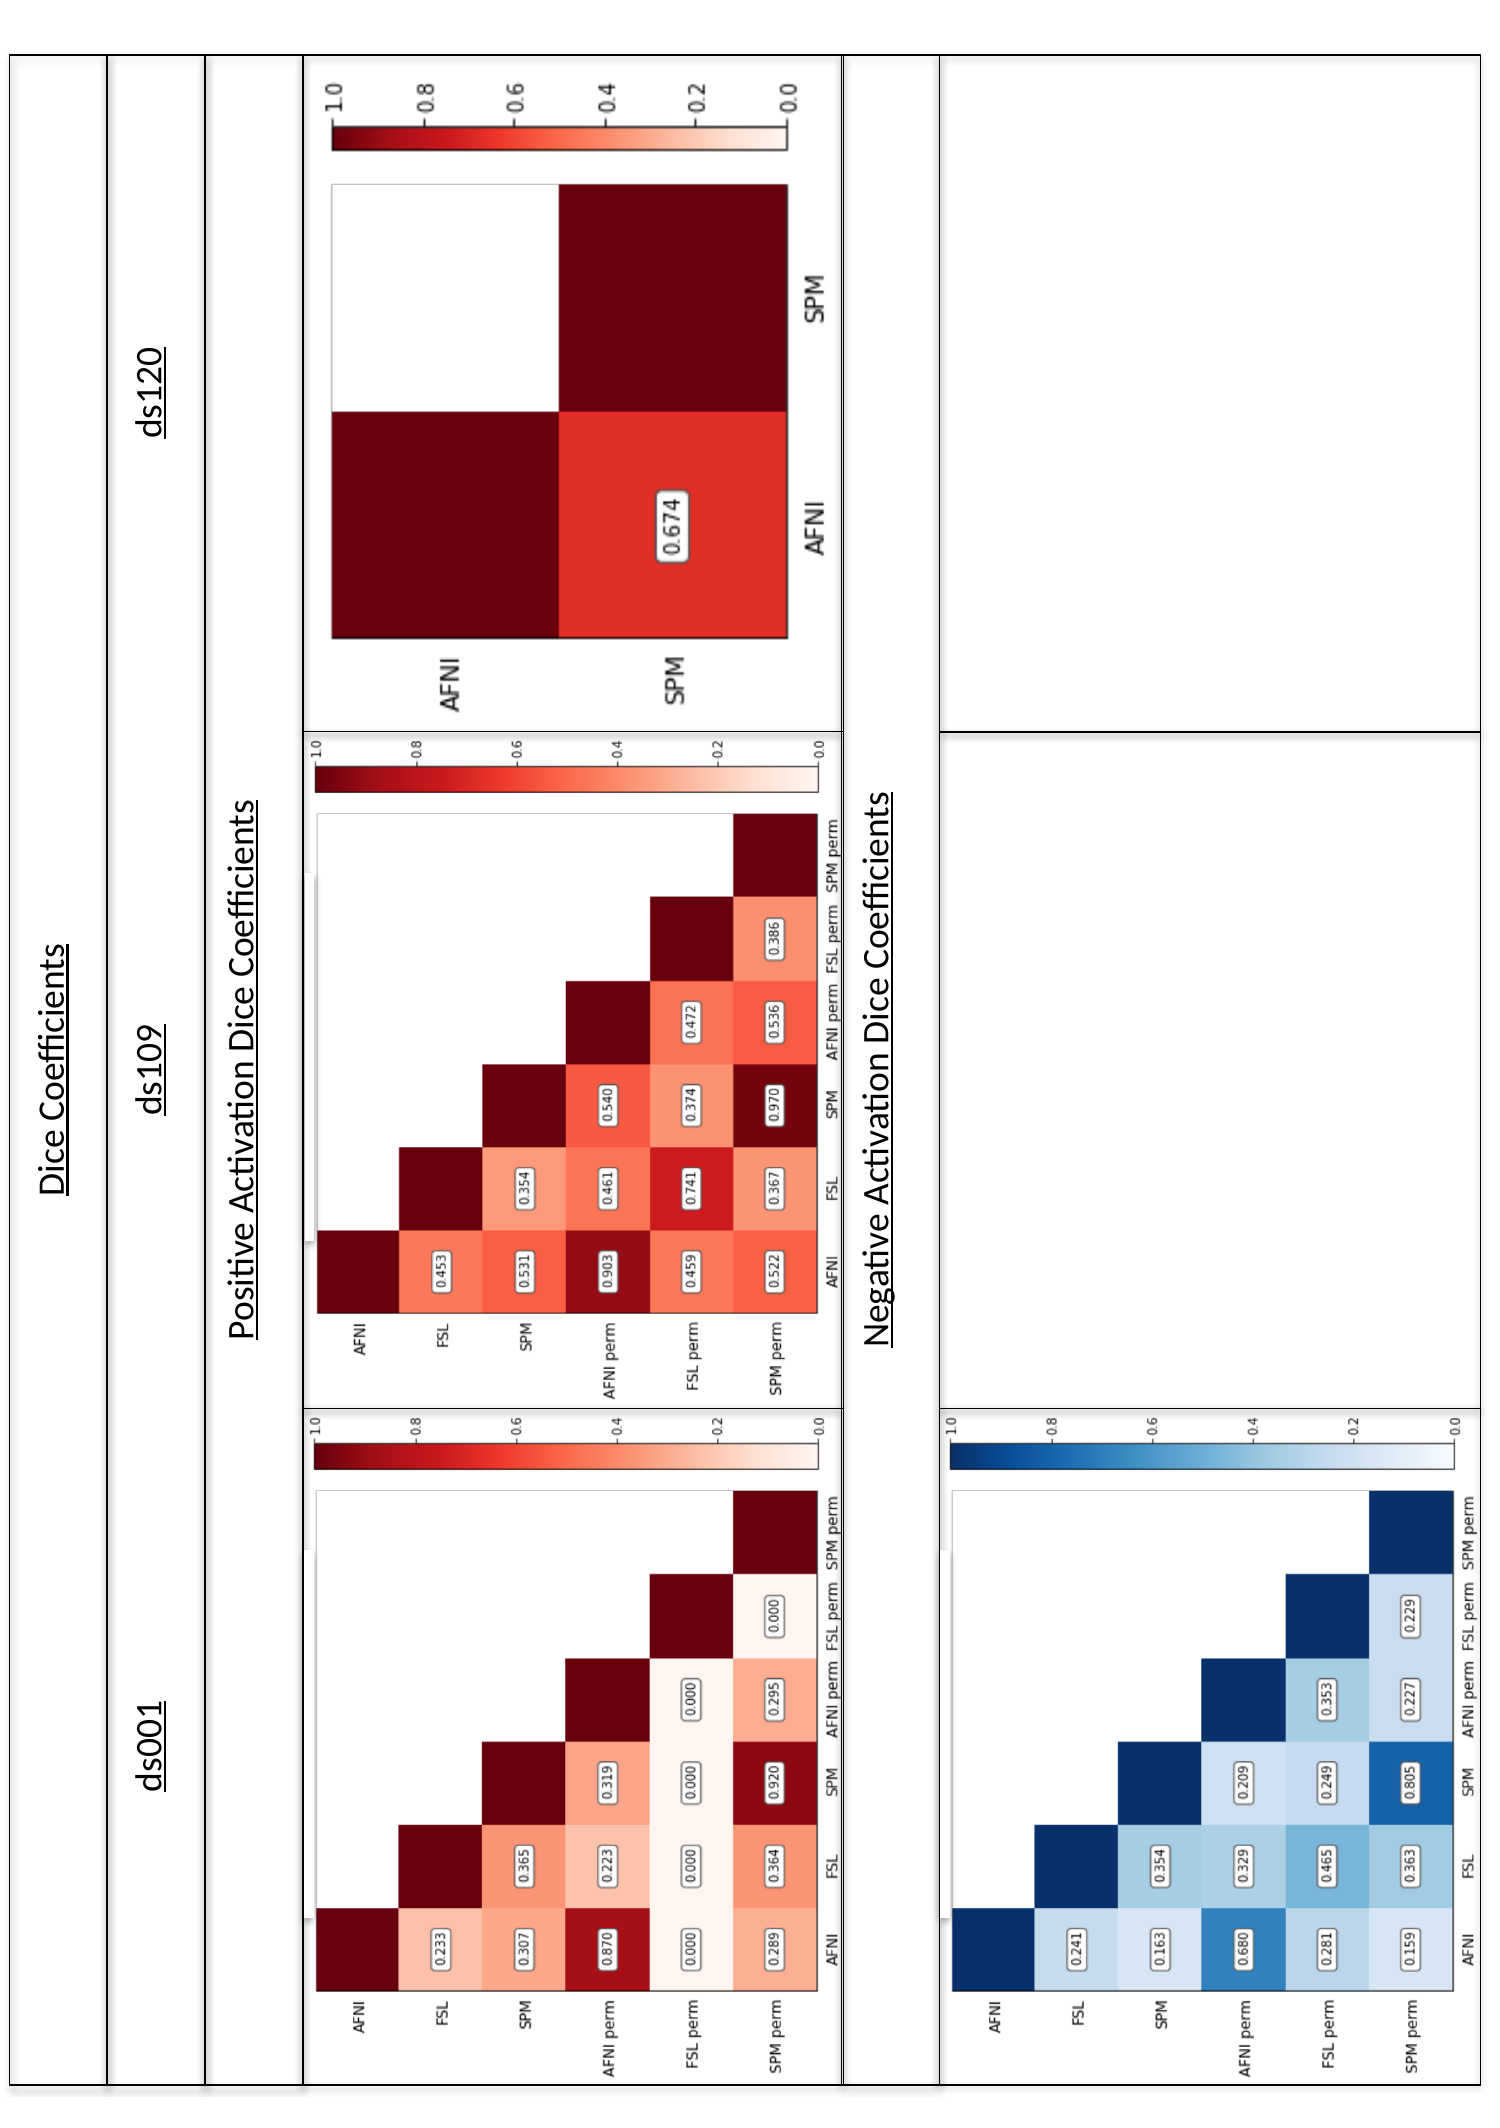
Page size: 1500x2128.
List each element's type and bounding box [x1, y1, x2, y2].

text_box [0, 332, 1500, 1808]
picture [842, 1808, 849, 2084]
picture [943, 1808, 1485, 2085]
picture [324, 69, 841, 332]
picture [307, 1808, 841, 2085]
